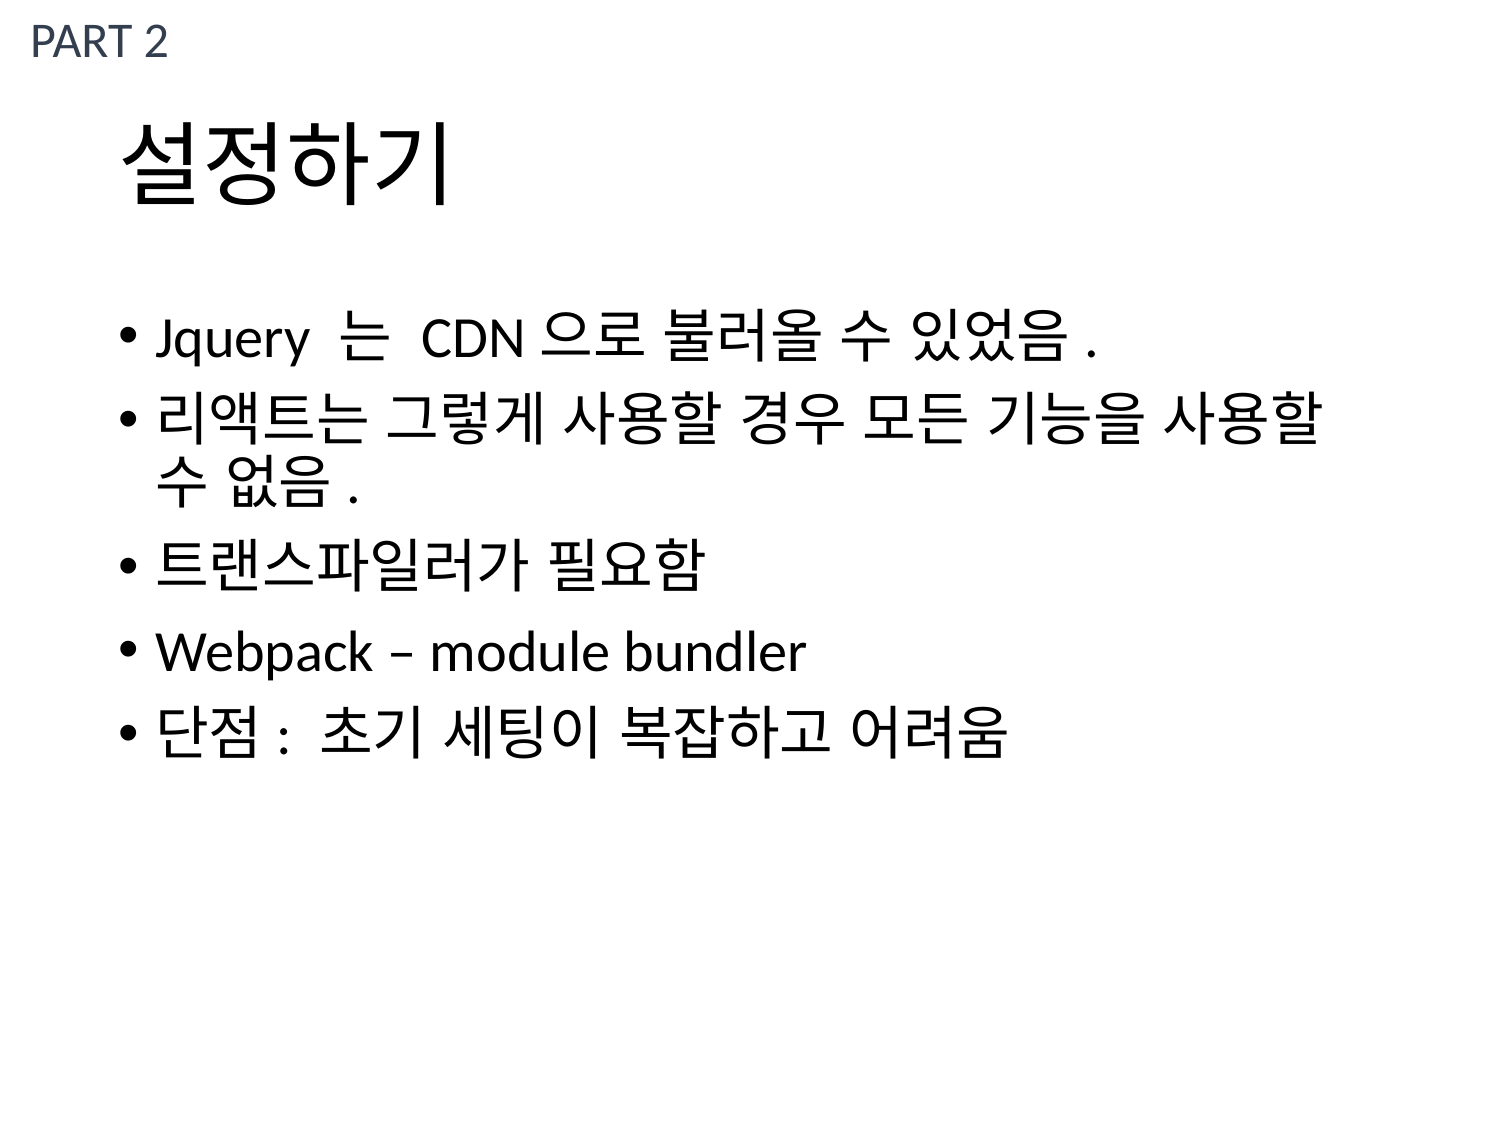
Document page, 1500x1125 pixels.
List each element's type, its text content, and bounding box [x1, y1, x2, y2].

title 설정하기 [103, 59, 1397, 278]
text_box PART 2 [15, 0, 184, 75]
list Jquery 는 CDN으로 불러올 수 있었음. 리액트는 그렇게 사용할 경우 모든 기능을 사용할 수 없음. 트랜스파일러가 필요함 Webpack – module bundler 단점: 초기 세팅이 복잡하고 어려움 [103, 299, 1397, 1014]
